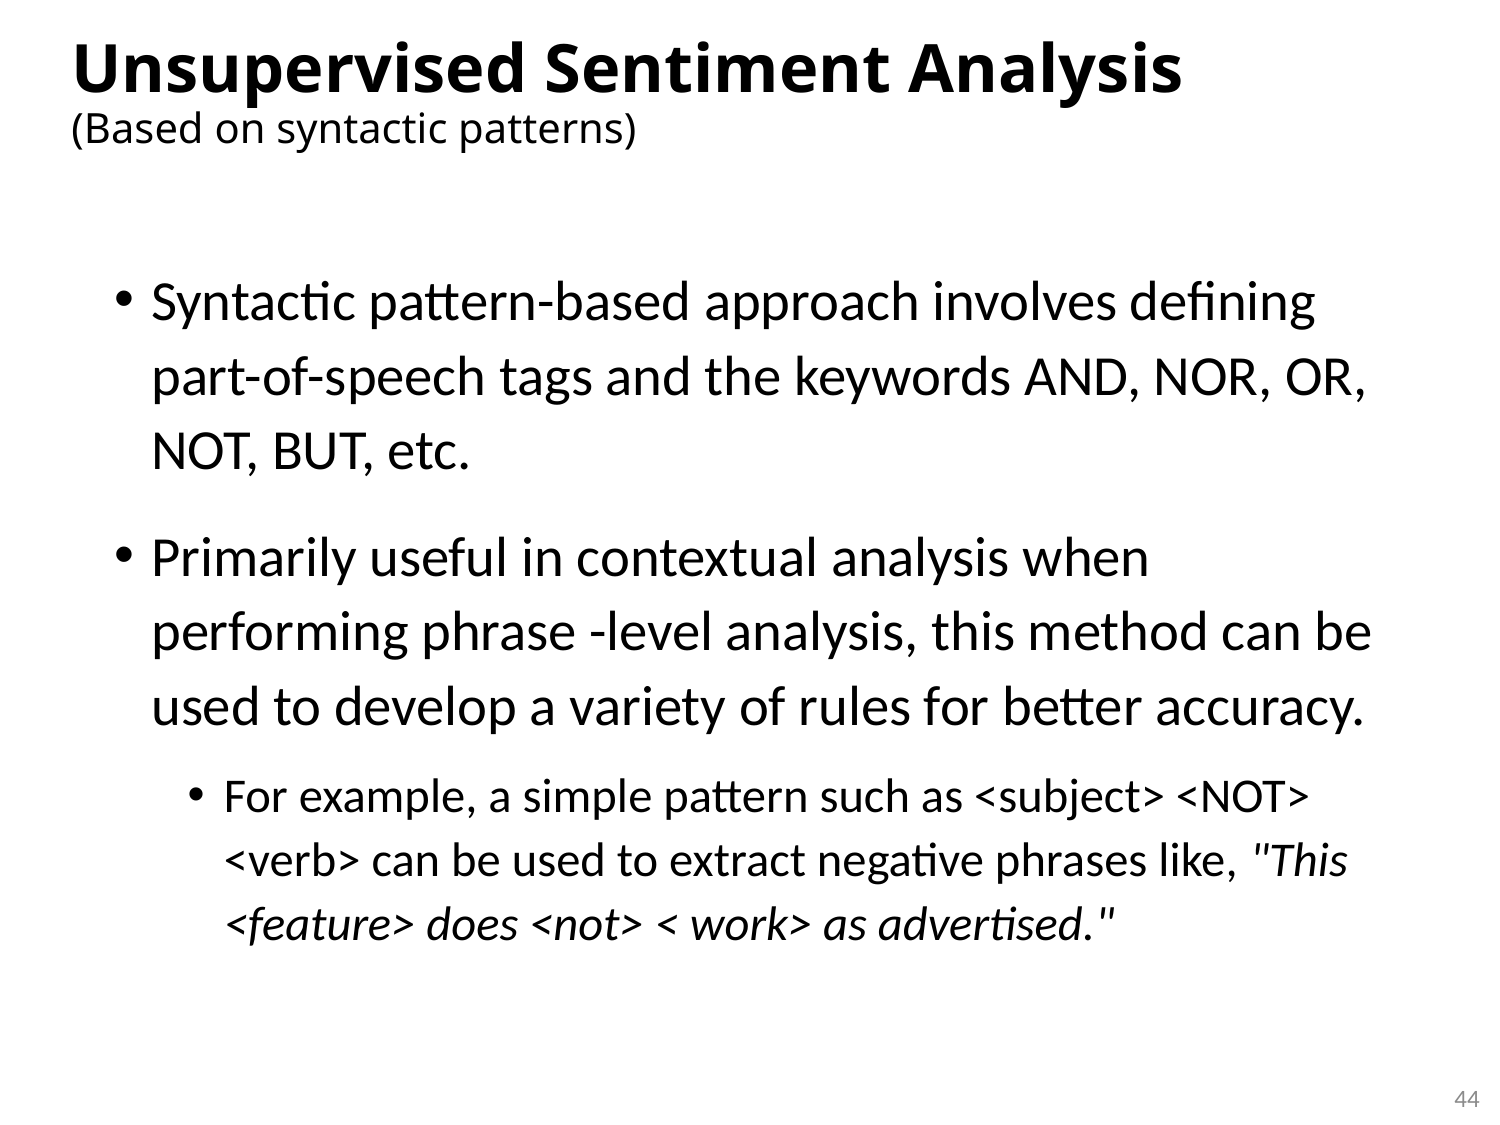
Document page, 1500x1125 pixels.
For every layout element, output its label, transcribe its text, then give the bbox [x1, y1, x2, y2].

list Syntactic pattern-based approach involves defining part-of-speech tags and the keywords AND, NOR, OR, NOT, BUT, etc. Primarily useful in contextual analysis when performing phrase -level analysis, this method can be used to develop a variety of rules for better accuracy. For example, a simple pattern such as <subject> <NOT> <verb> can be used to extract negative phrases like, "This <feature> does <not> < work> as advertised." [99, 249, 1400, 1025]
slide_number 44 [1157, 1080, 1495, 1116]
title Unsupervised Sentiment Analysis (Based on syntactic patterns) [56, 37, 1444, 150]
